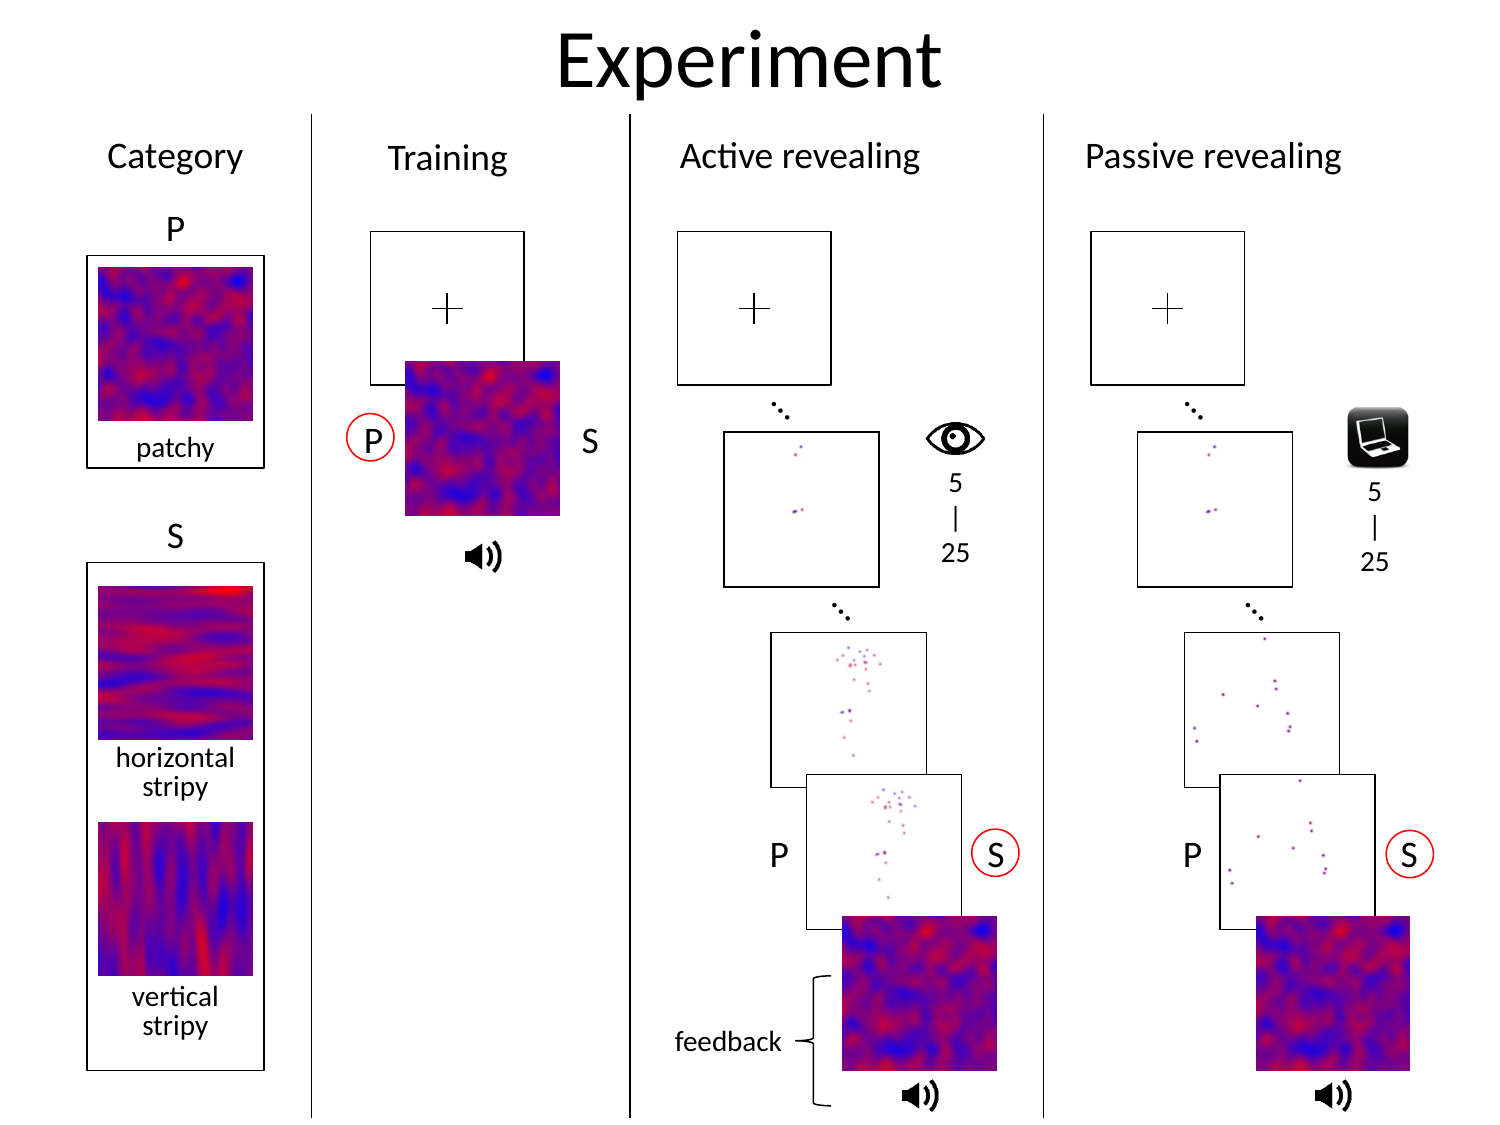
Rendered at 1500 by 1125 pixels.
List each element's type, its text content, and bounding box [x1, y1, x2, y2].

text_box S [151, 503, 199, 564]
text_box Category [92, 126, 259, 184]
picture [98, 822, 253, 977]
text_box Experiment [74, 0, 1425, 126]
text_box Training [372, 126, 523, 186]
text_box Passive revealing [1070, 123, 1357, 184]
text_box Active revealing [664, 123, 936, 184]
picture [452, 526, 513, 587]
text_box [85, 560, 266, 1072]
picture [98, 266, 253, 421]
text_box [1090, 231, 1436, 1125]
text_box [85, 253, 266, 470]
picture [98, 585, 253, 740]
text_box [347, 231, 617, 516]
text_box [658, 916, 997, 1125]
text_box P [150, 196, 200, 256]
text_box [677, 231, 1022, 929]
